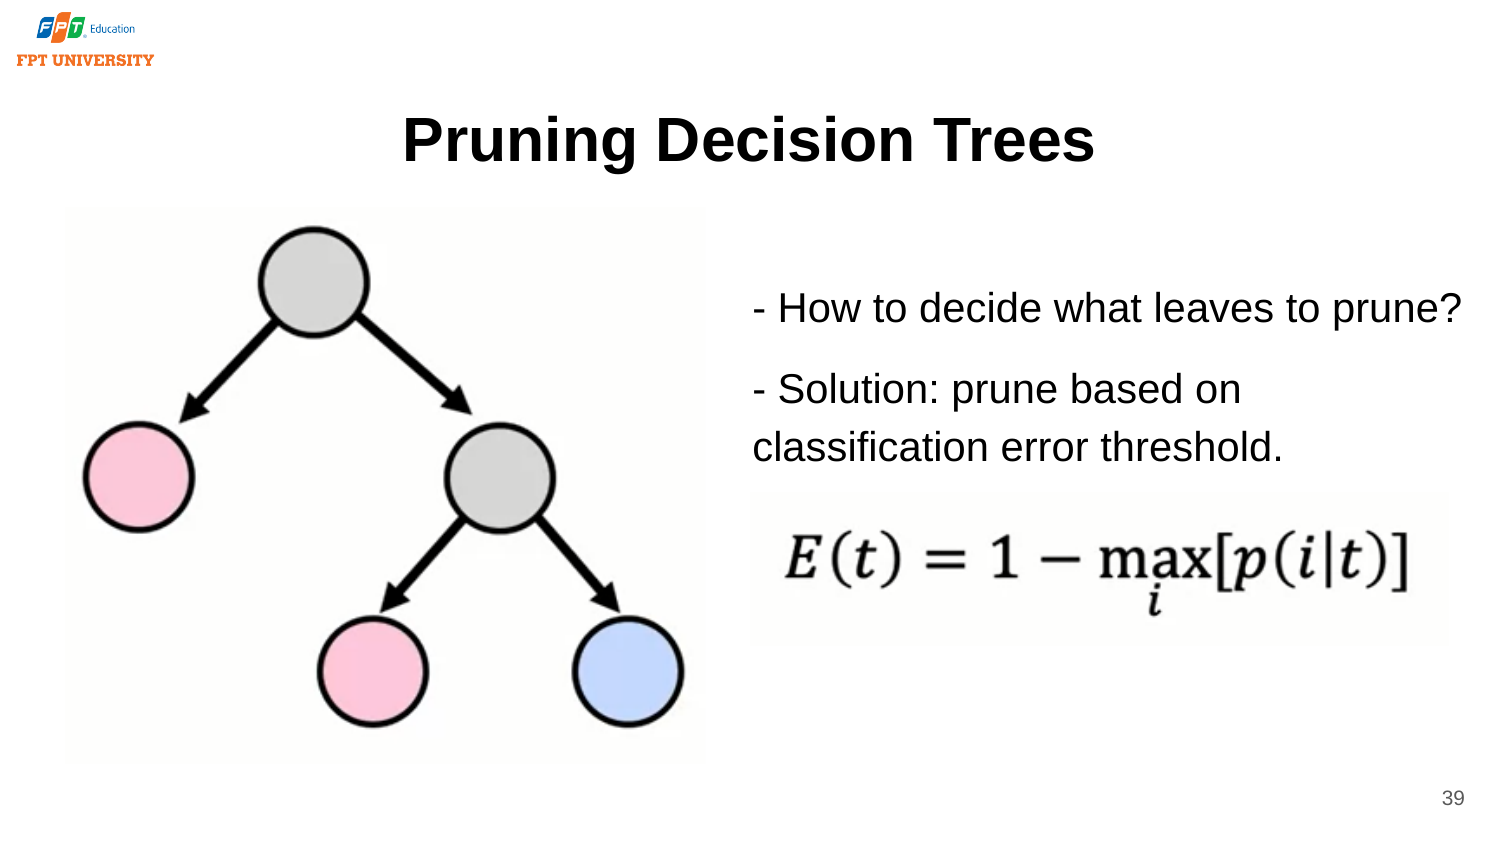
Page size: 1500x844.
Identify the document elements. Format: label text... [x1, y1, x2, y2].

picture [11, 1, 160, 77]
picture [65, 207, 706, 764]
list - How to decide what leaves to prune? - Solution: prune based on classification error threshold. [737, 258, 1487, 517]
title Pruning Decision Trees [51, 72, 1449, 167]
slide_number 39 [1389, 764, 1480, 830]
picture [749, 491, 1450, 646]
